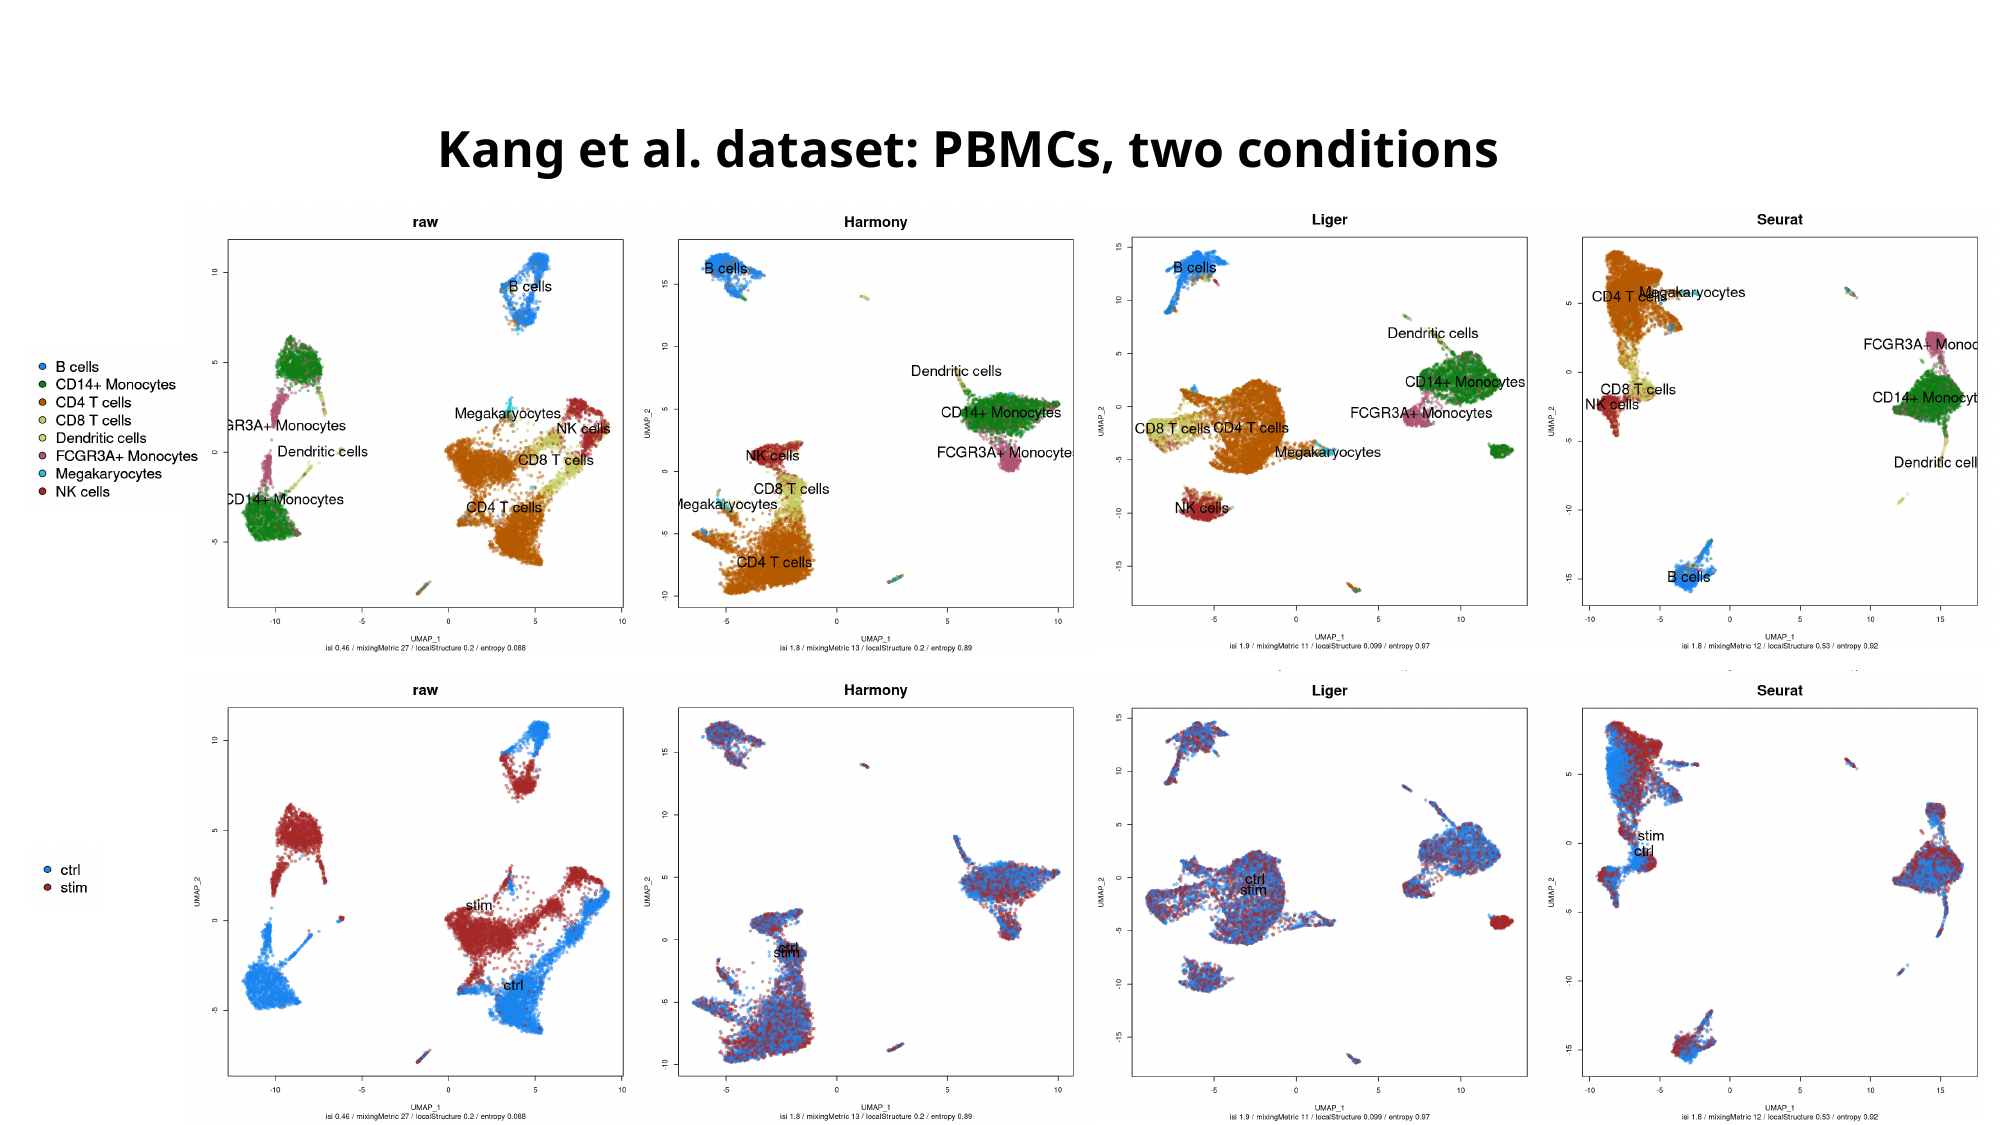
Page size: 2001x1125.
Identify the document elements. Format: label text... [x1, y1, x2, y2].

title Kang et al. dataset: PBMCs, two conditions [106, 42, 1832, 260]
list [186, 671, 1080, 1125]
picture [25, 844, 107, 910]
picture [1080, 670, 1986, 1125]
picture [25, 203, 1996, 659]
